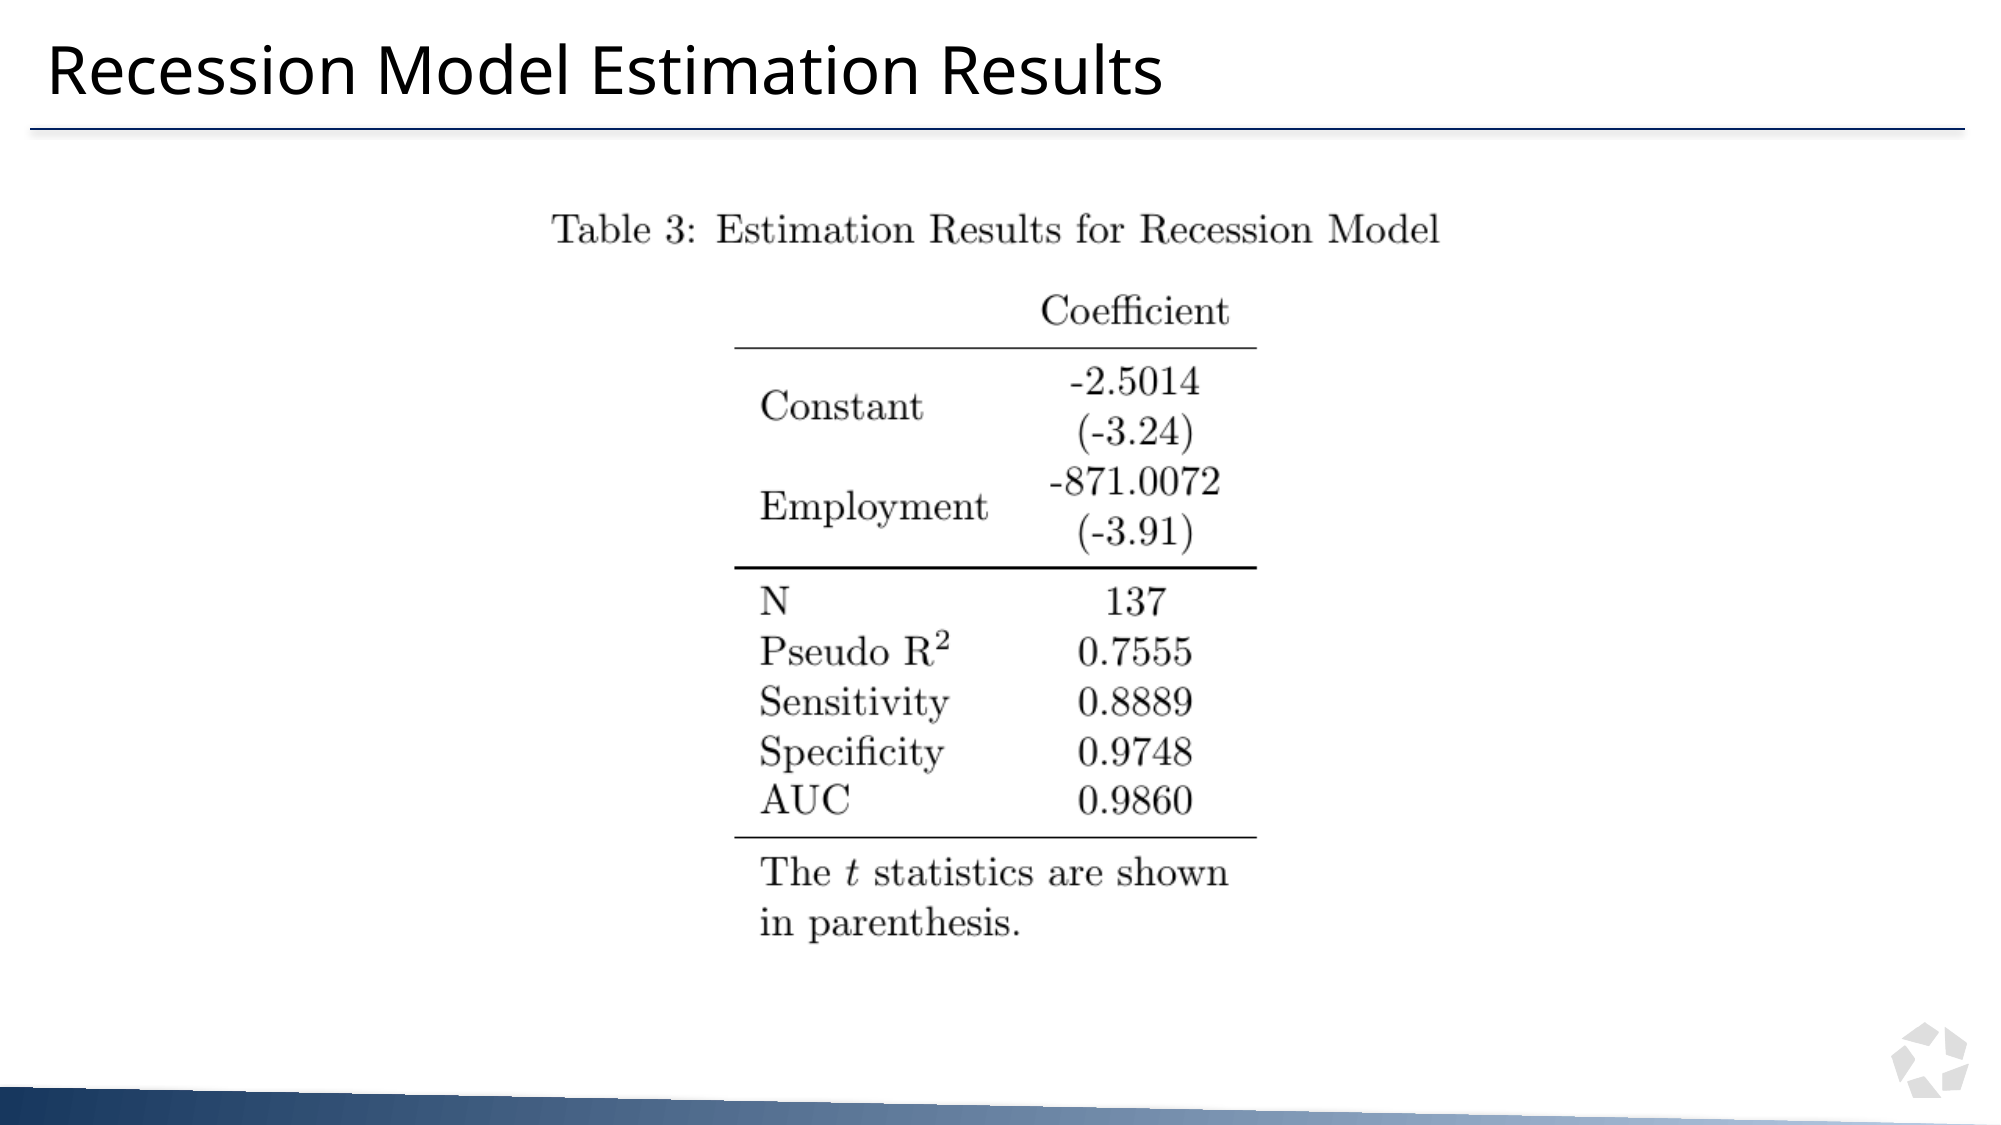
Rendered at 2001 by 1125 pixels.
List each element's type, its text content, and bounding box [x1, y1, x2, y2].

title Recession Model Estimation Results [31, 20, 1961, 126]
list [536, 196, 1459, 960]
